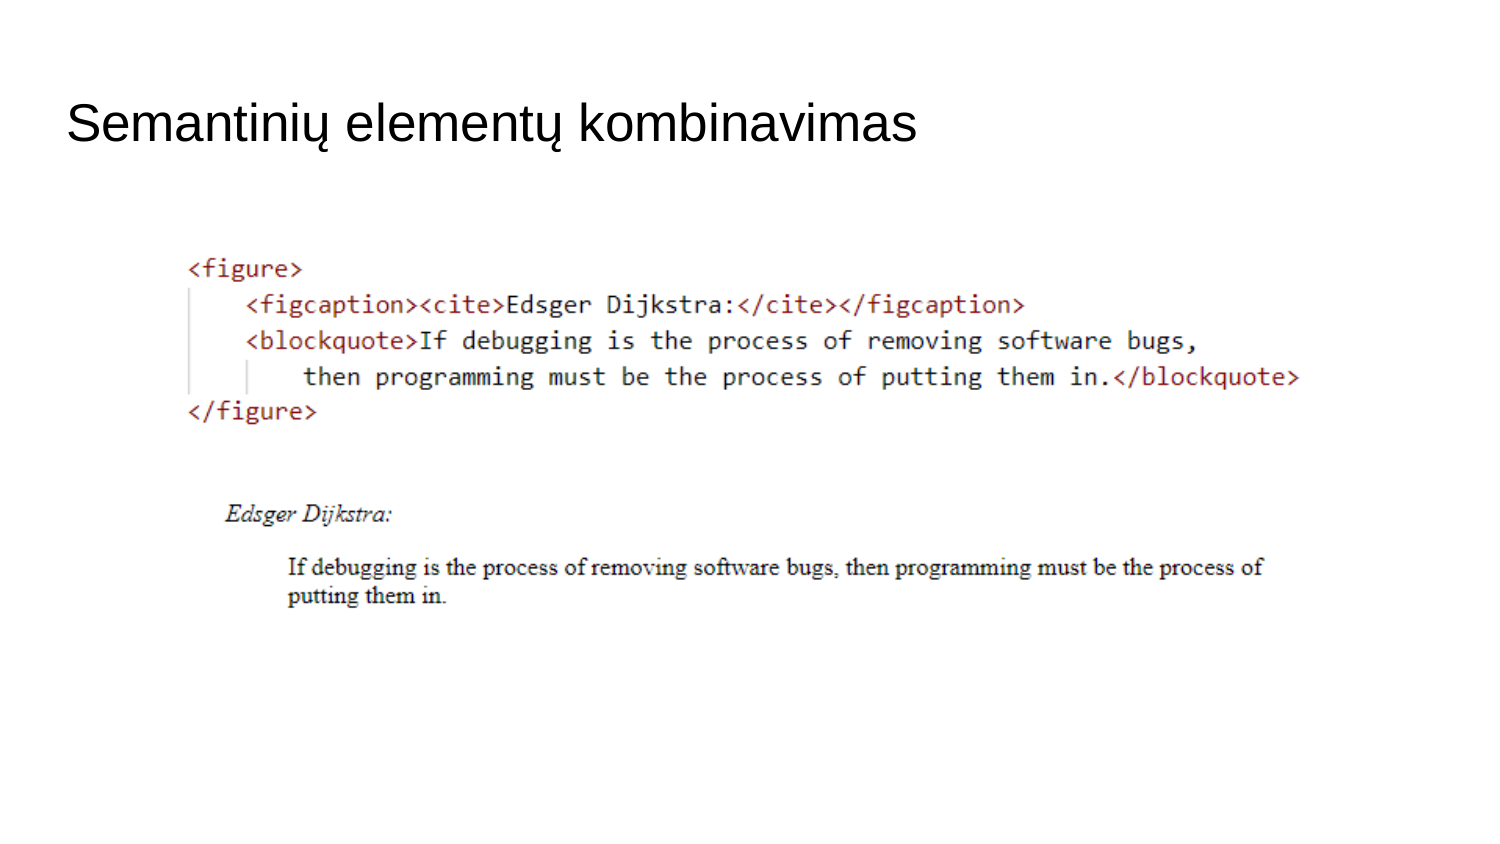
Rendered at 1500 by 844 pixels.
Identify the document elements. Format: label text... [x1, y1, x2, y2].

title Semantinių elementų kombinavimas [51, 72, 1449, 167]
picture [182, 249, 1318, 437]
picture [221, 488, 1279, 630]
